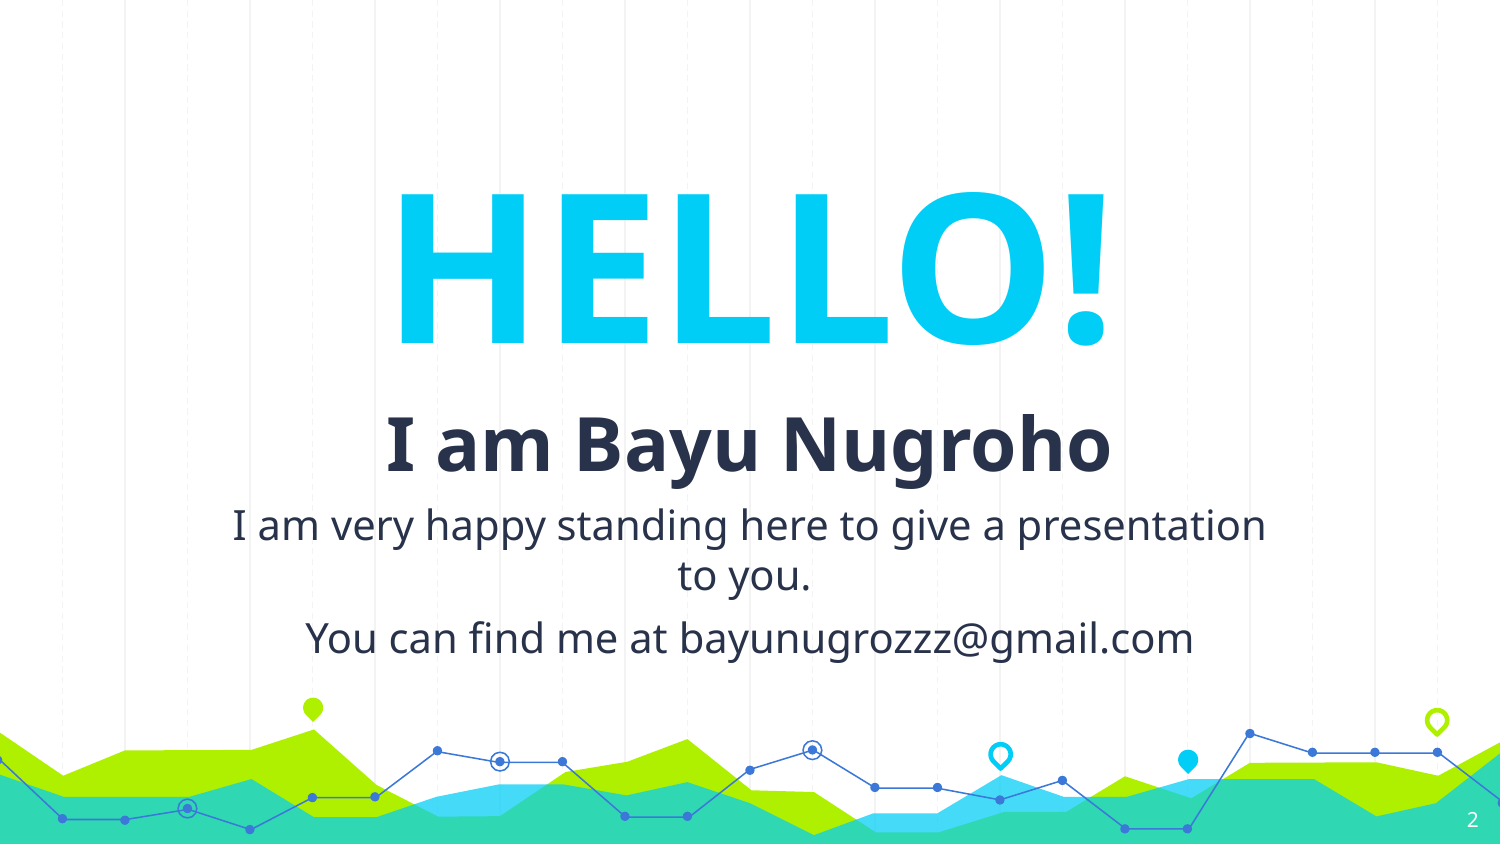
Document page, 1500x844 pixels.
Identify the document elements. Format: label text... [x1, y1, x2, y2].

title HELLO! [209, 209, 1291, 381]
slide_number 2 [1403, 791, 1494, 844]
subtitle I am Bayu Nugroho I am very happy standing here to give a presentation to you. You can find me at bayunugrozzz@gmail.com [209, 381, 1291, 658]
